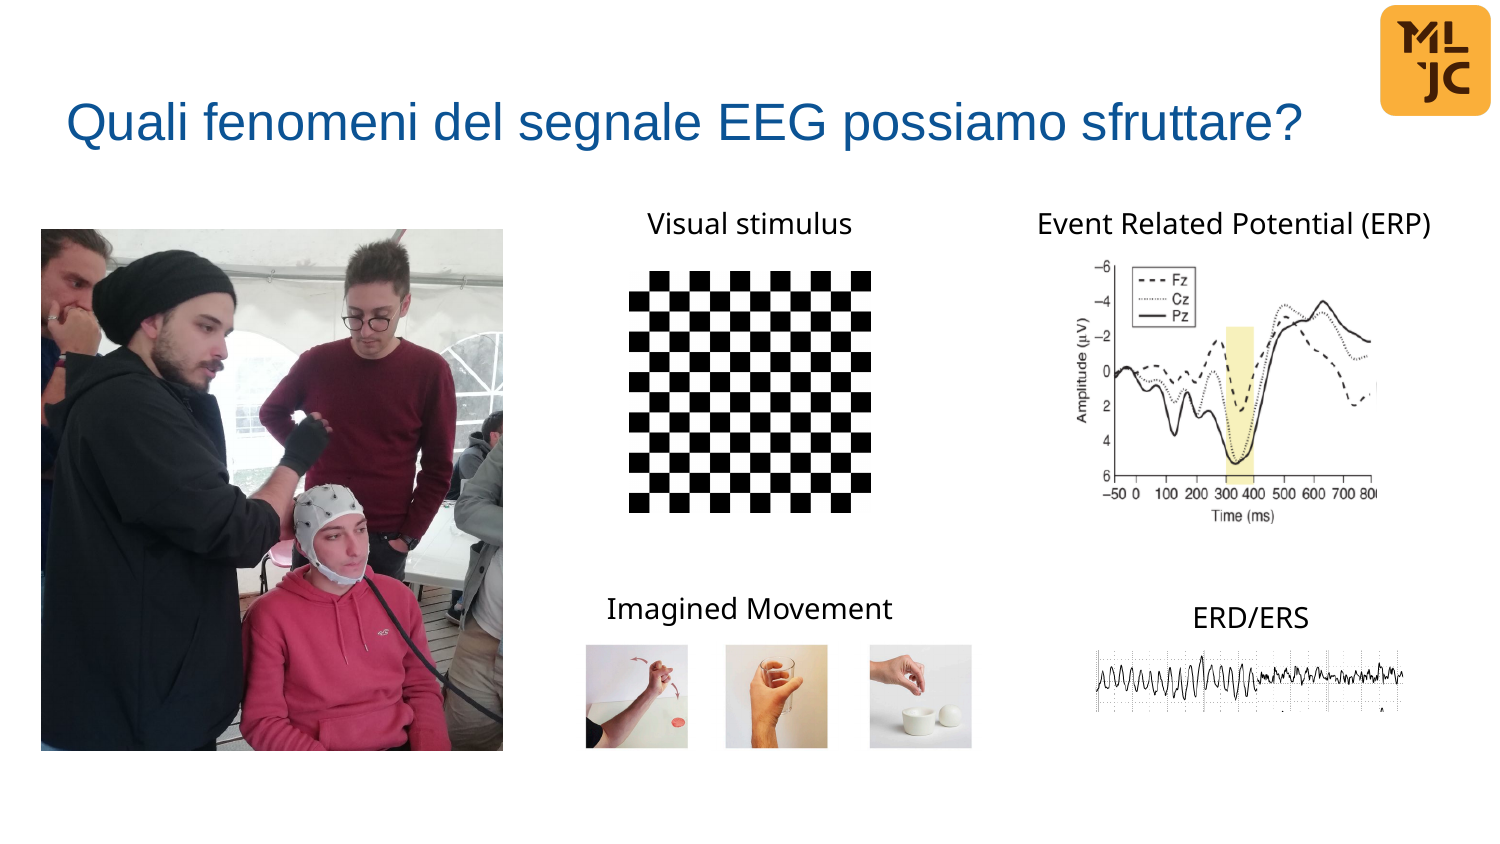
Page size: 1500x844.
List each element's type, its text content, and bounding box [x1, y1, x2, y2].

picture [1095, 649, 1404, 713]
picture [1076, 258, 1378, 525]
text_box ERD/ERS [1076, 584, 1425, 650]
title Quali fenomeni del segnale EEG possiamo sfruttare? [51, 72, 1449, 167]
picture [1380, 5, 1491, 116]
picture [629, 271, 871, 514]
text_box Imagined Movement [576, 575, 924, 641]
picture [40, 229, 504, 751]
text_box [509, 259, 1020, 325]
text_box Visual stimulus [576, 190, 924, 256]
picture [854, 640, 982, 751]
picture [711, 640, 839, 751]
text_box Event Related Potential (ERP) [1019, 190, 1449, 256]
picture [575, 640, 697, 751]
